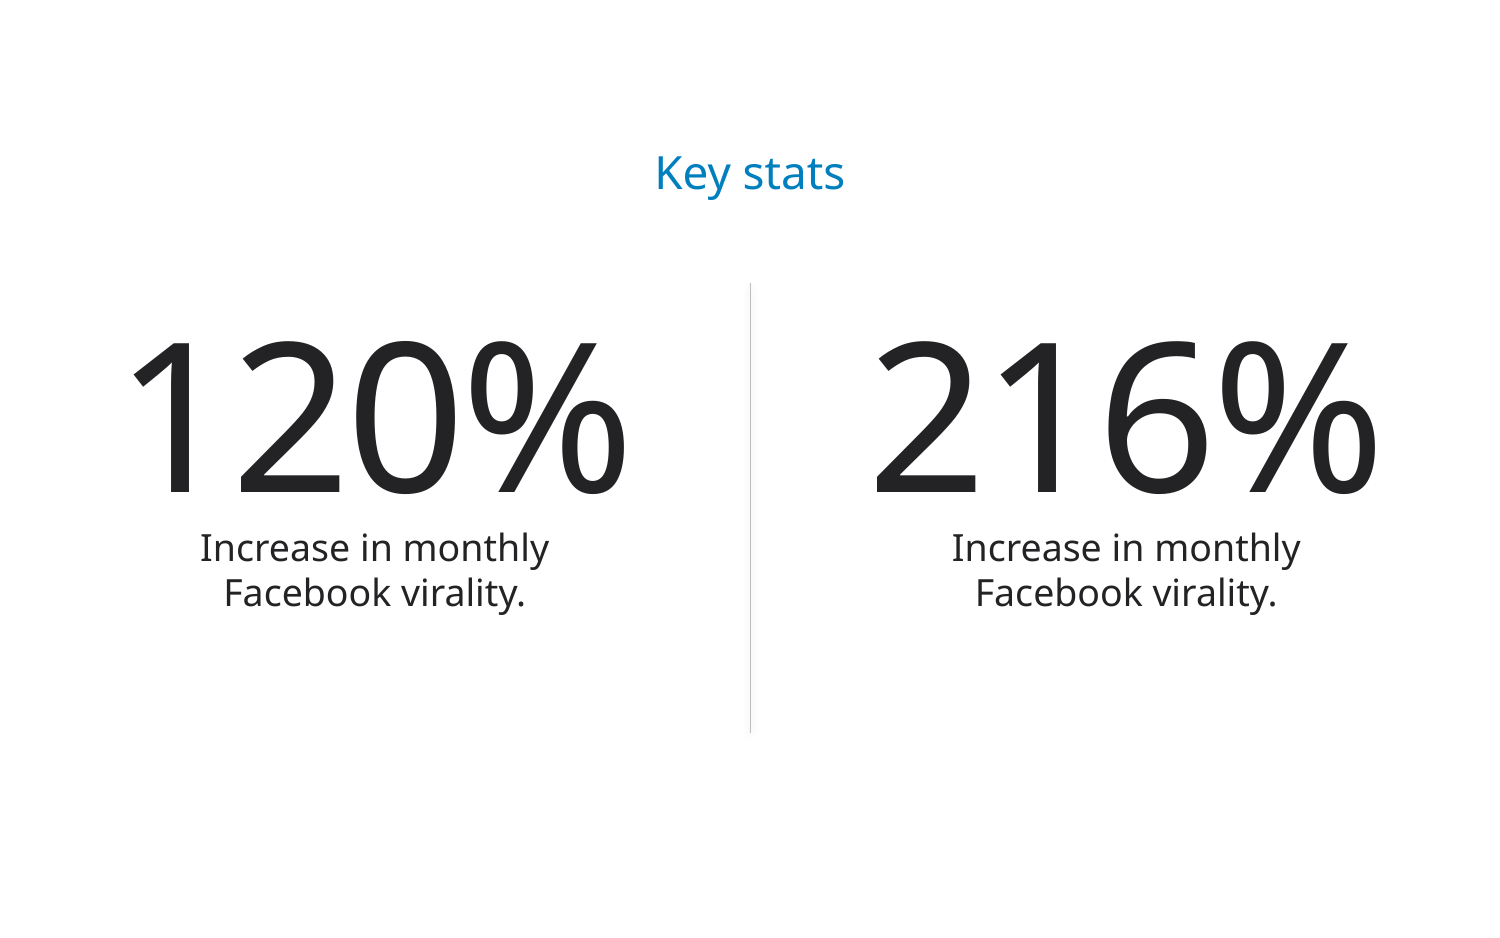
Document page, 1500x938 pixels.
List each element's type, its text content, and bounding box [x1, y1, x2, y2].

text_box Increase in monthly Facebook virality. [157, 524, 593, 615]
list Key stats [75, 117, 1425, 200]
text_box 120% [43, 331, 707, 533]
text_box 216% [797, 331, 1456, 533]
text_box Increase in monthly Facebook virality. [906, 524, 1347, 615]
